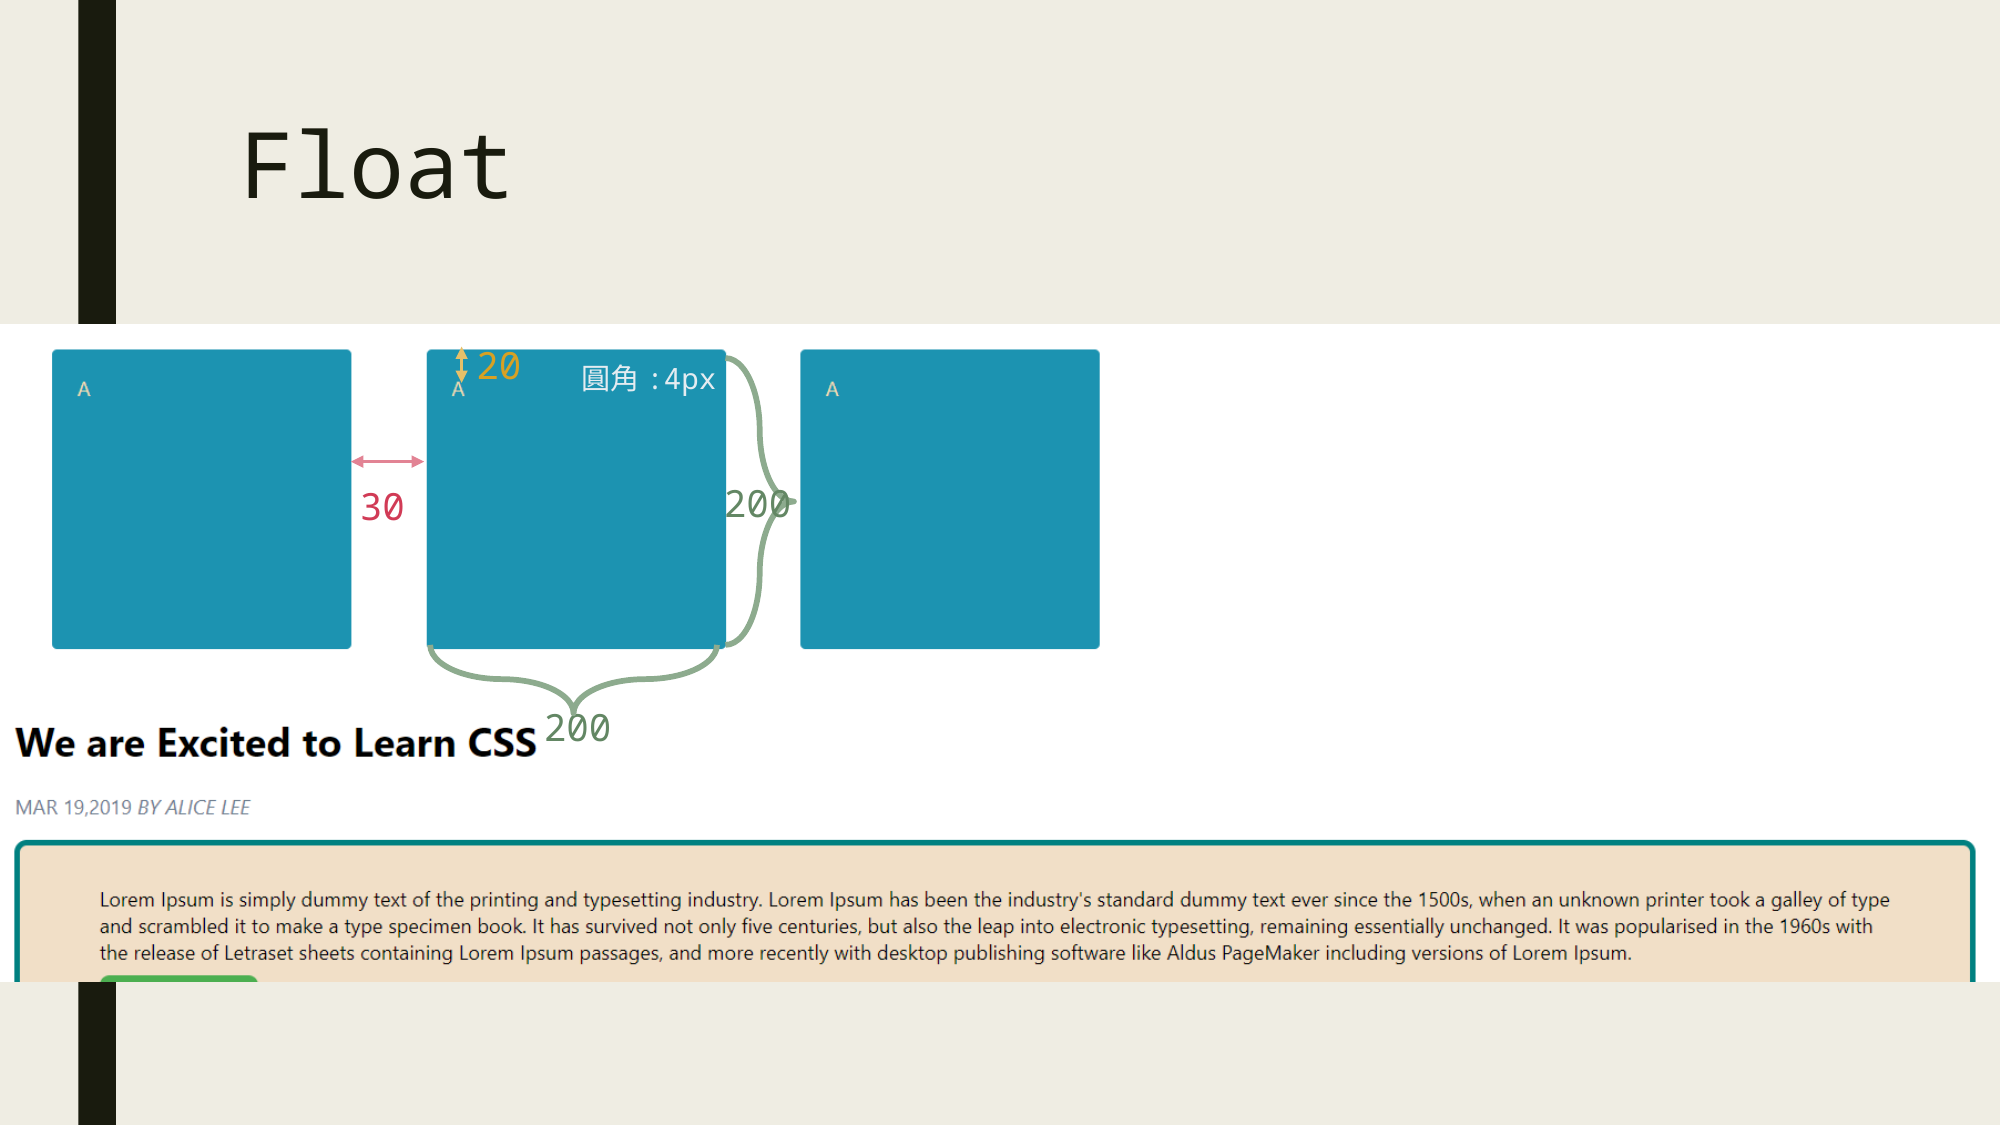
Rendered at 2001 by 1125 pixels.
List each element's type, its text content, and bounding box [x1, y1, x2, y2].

picture [0, 324, 2000, 982]
title Float [225, 112, 1800, 236]
